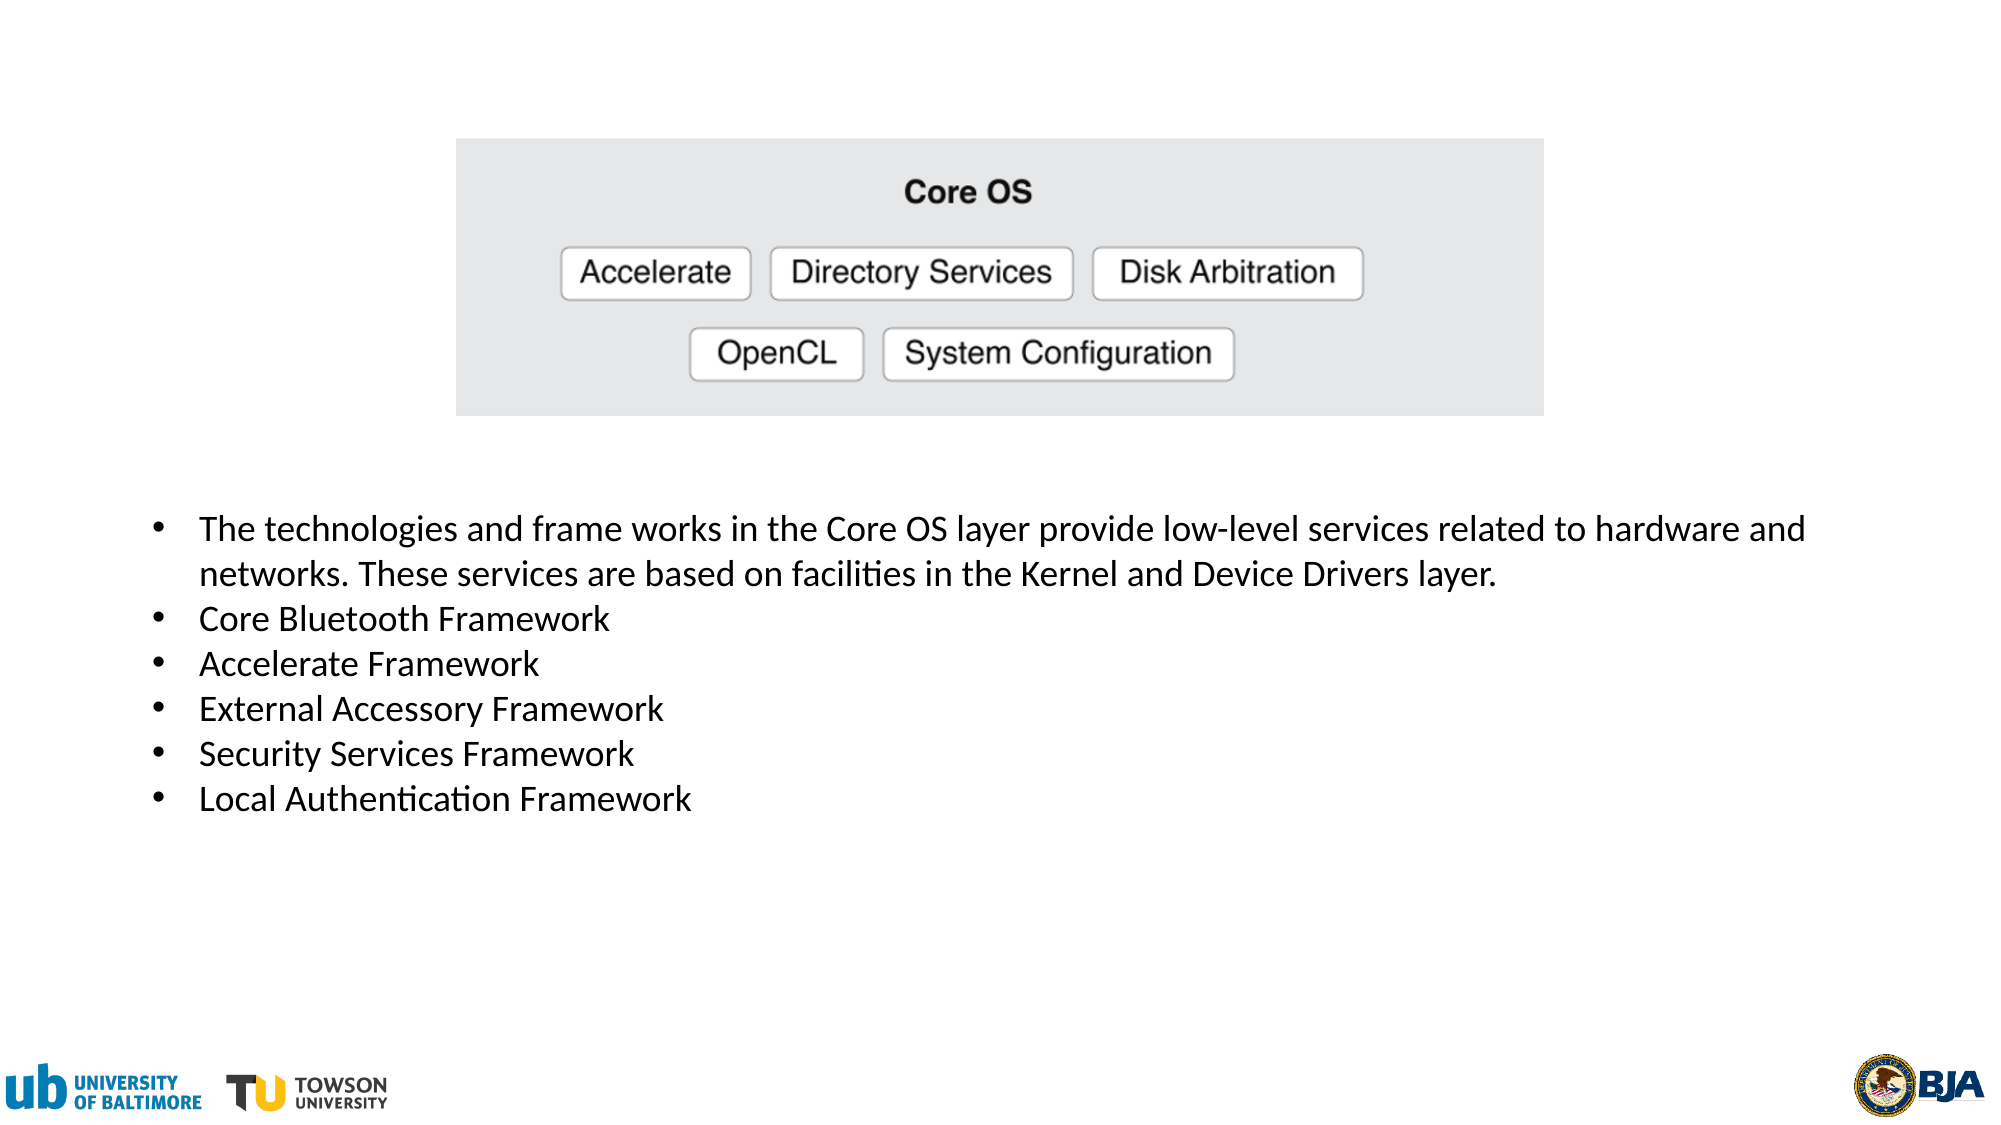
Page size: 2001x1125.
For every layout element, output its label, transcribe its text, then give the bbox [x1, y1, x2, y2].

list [456, 138, 1544, 416]
text_box The technologies and frame works in the Core OS layer provide low-level services related to hardware and networks. These services are based on facilities in the Kernel and Device Drivers layer. Core Bluetooth Framework Accelerate Framework External Accessory Framework Security Services Framework Local Authentication Framework [137, 496, 1863, 827]
picture [0, 1031, 407, 1125]
picture [1854, 1054, 1986, 1117]
